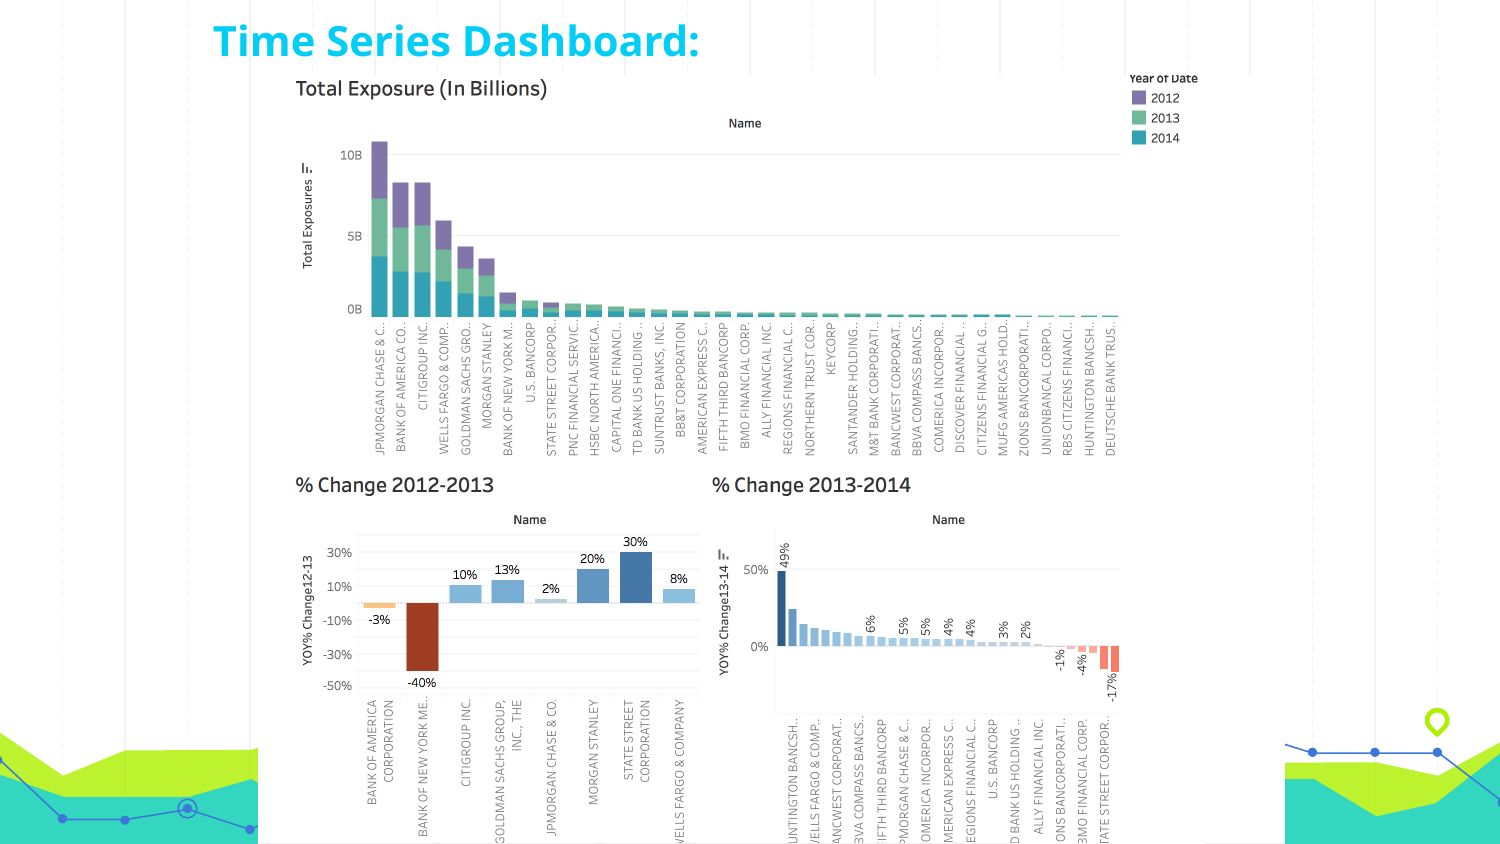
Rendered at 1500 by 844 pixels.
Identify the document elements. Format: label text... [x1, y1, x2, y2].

picture [258, 75, 1285, 844]
text_box Time Series Dashboard: [197, 0, 1346, 150]
